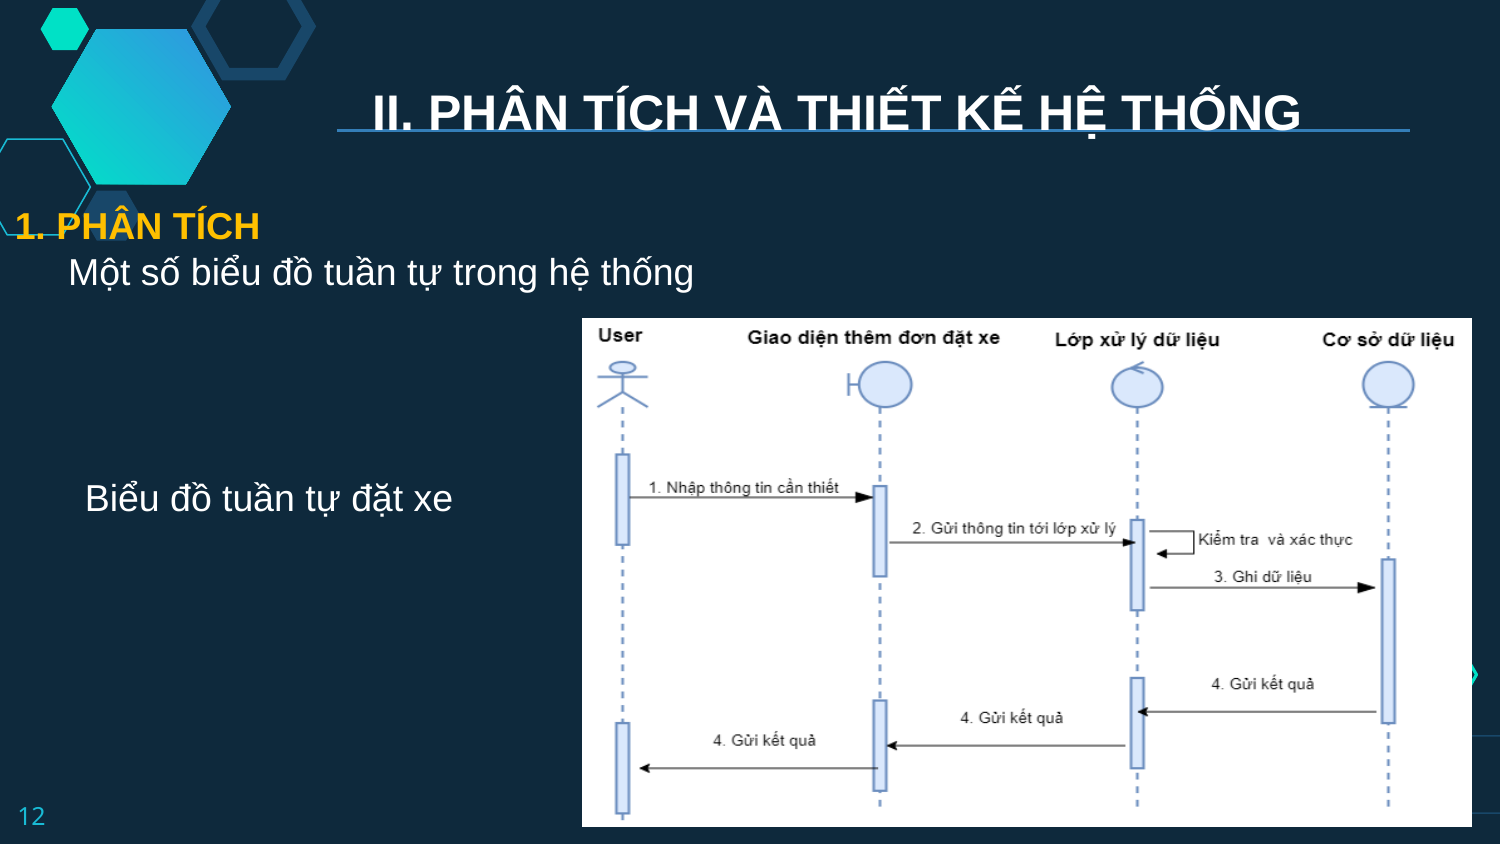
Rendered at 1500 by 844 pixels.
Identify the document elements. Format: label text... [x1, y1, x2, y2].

slide_number 12 [2, 785, 93, 844]
picture [582, 318, 1472, 827]
text_box Một số biểu đồ tuần tự trong hệ thống [53, 240, 809, 301]
text_box II. PHÂN TÍCH VÀ THIẾT KẾ HỆ THỐNG [357, 12, 1431, 131]
text_box Biểu đồ tuần tự đặt xe [70, 467, 474, 527]
text_box 1. PHÂN TÍCH [0, 194, 330, 255]
